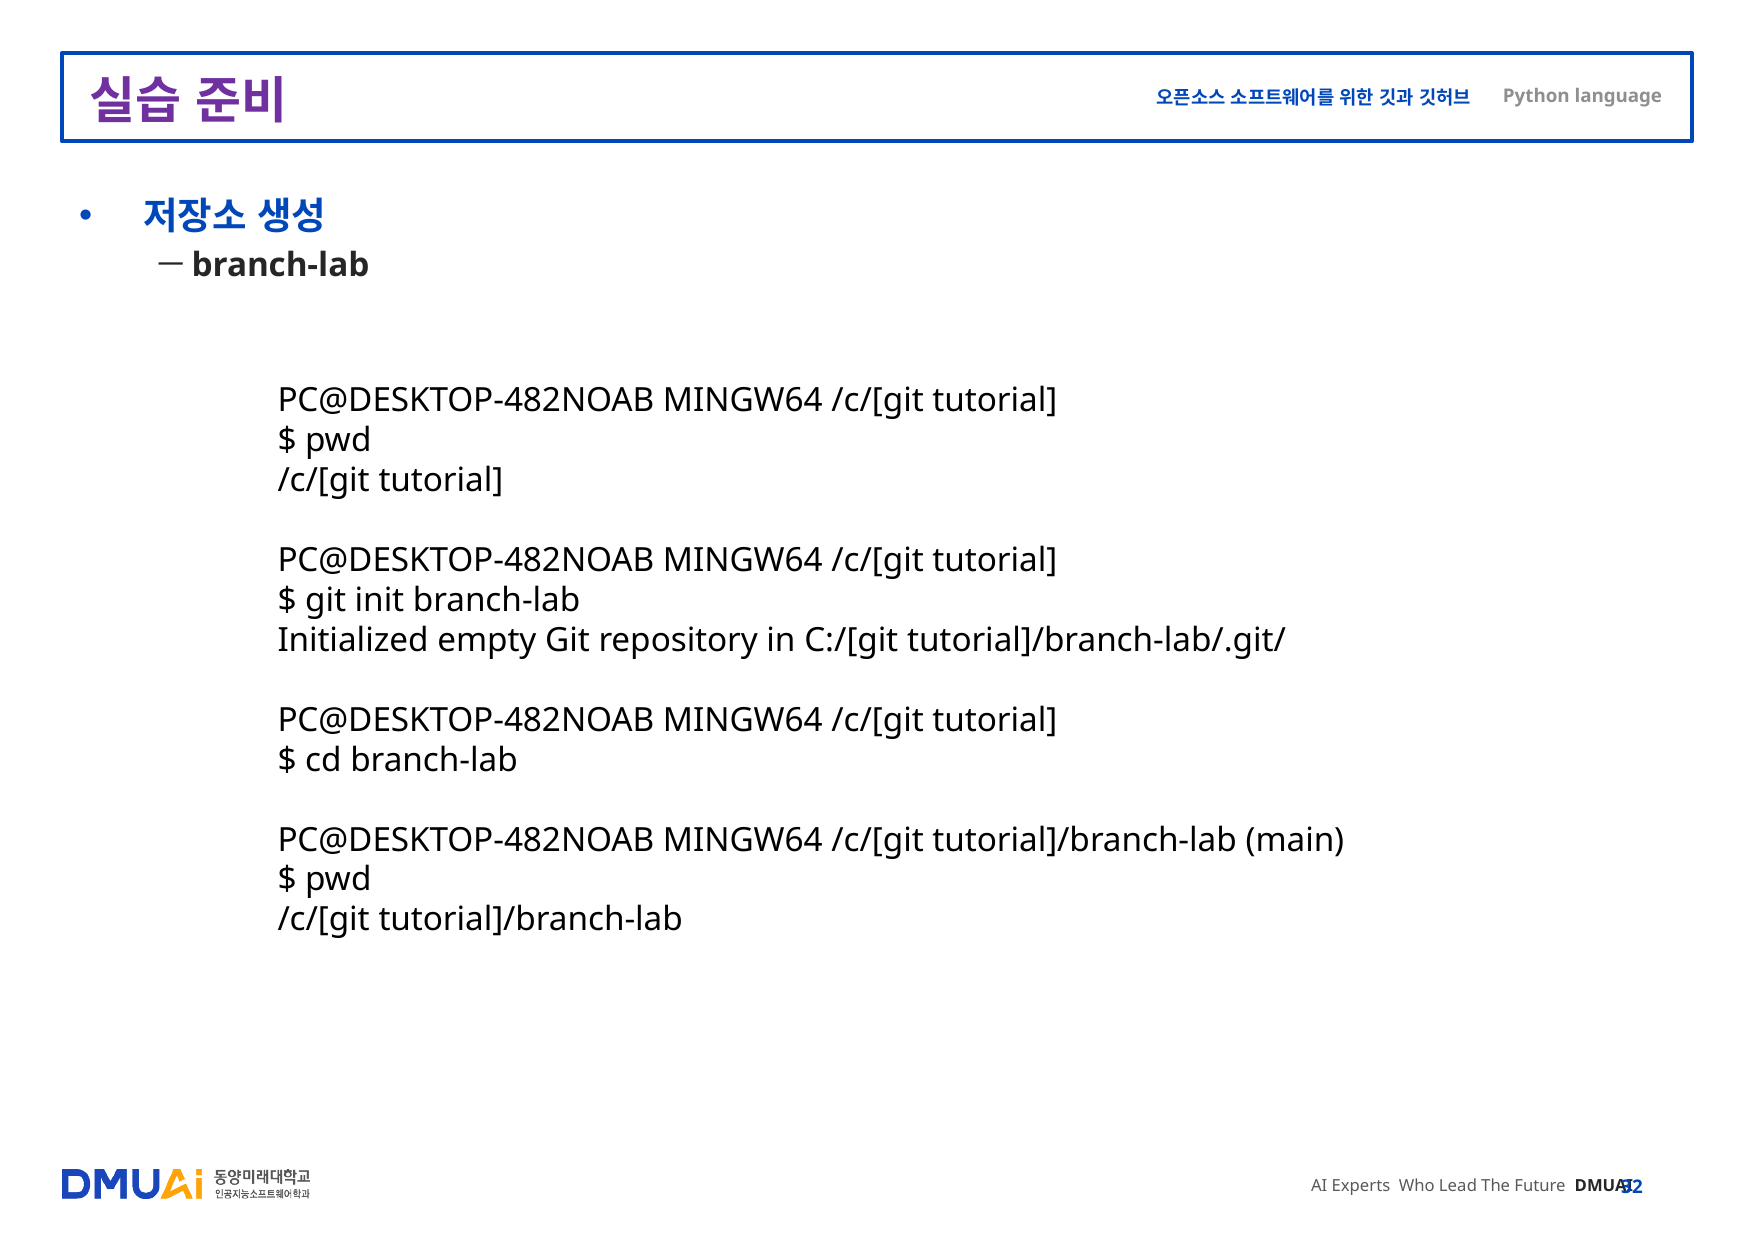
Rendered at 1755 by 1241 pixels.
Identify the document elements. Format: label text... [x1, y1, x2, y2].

list 저장소 생성 branch-lab [62, 183, 1681, 1140]
picture [62, 1169, 310, 1199]
title 실습 준비 [72, 69, 1055, 128]
text_box PC@DESKTOP-482NOAB MINGW64 /c/[git tutorial] $ pwd /c/[git tutorial] PC@DESKTOP-482NOAB MINGW64 /c/[git tutorial] $ git init branch-lab Initialized empty Git repository in C:/[git tutorial]/branch-lab/.git/ PC@DESKTOP-482NOAB MINGW64 /c/[git tutorial] $ cd branch-lab PC@DESKTOP-482NOAB MINGW64 /c/[git tutorial]/branch-lab (main) $ pwd /c/[git tutorial]/branch-lab [262, 371, 1492, 945]
